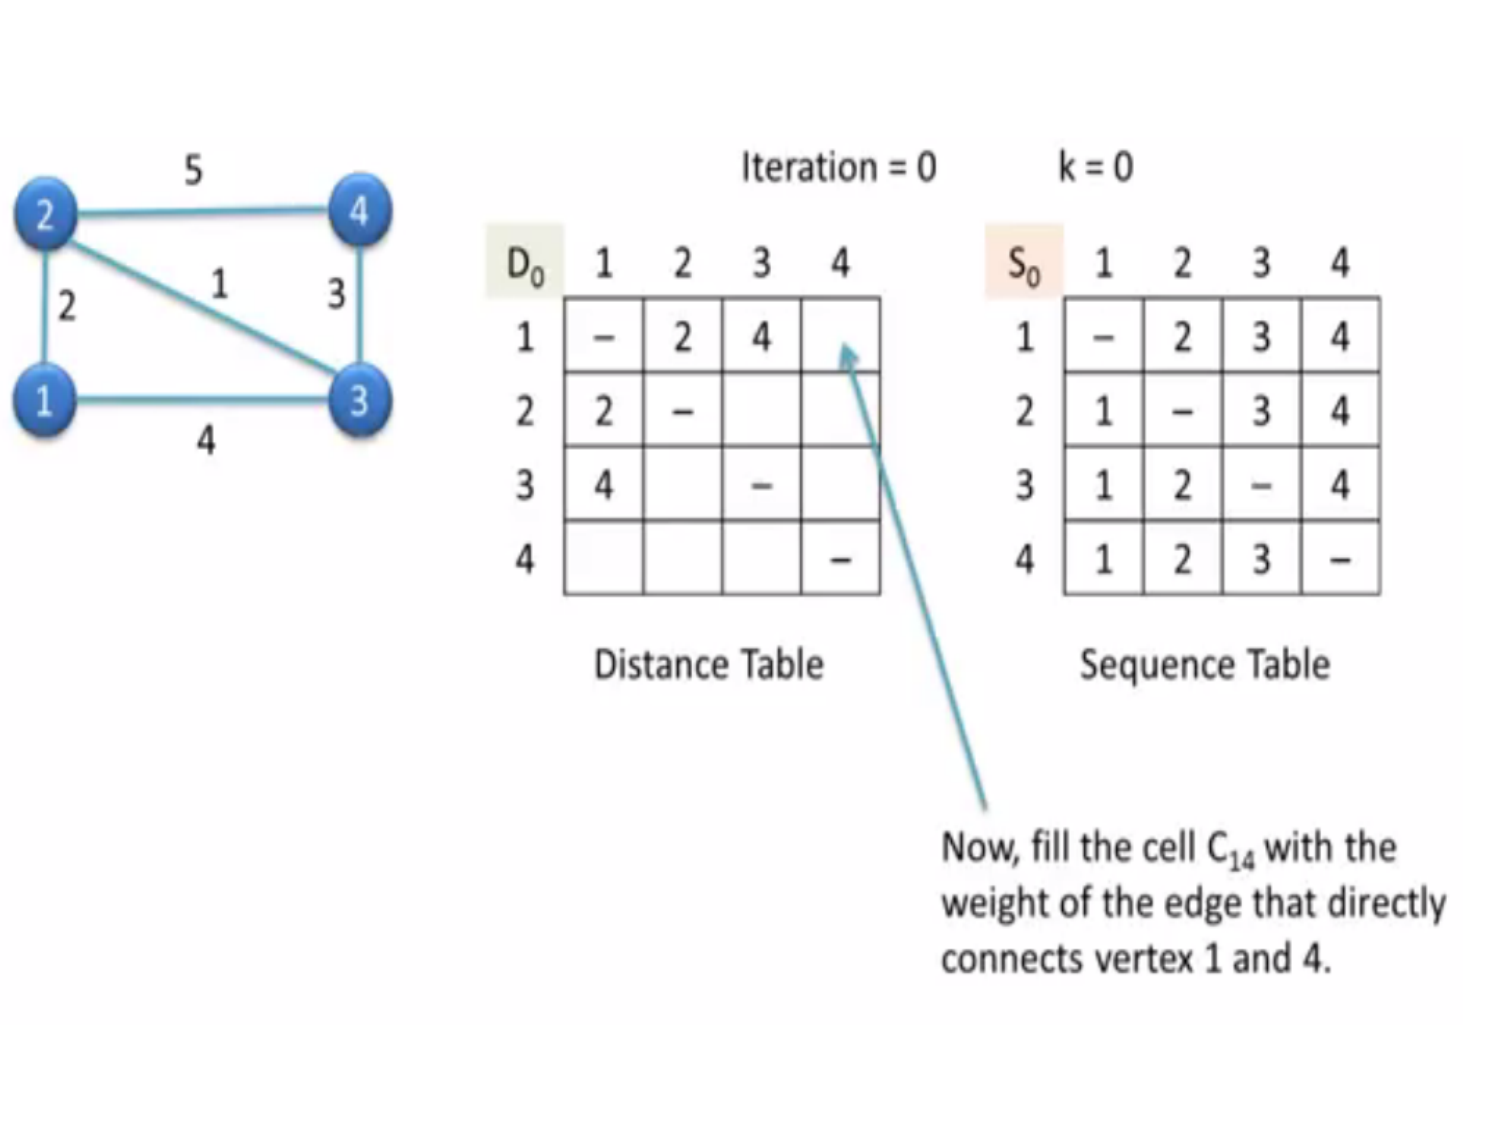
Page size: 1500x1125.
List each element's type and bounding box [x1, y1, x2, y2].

picture [0, 137, 1463, 1026]
